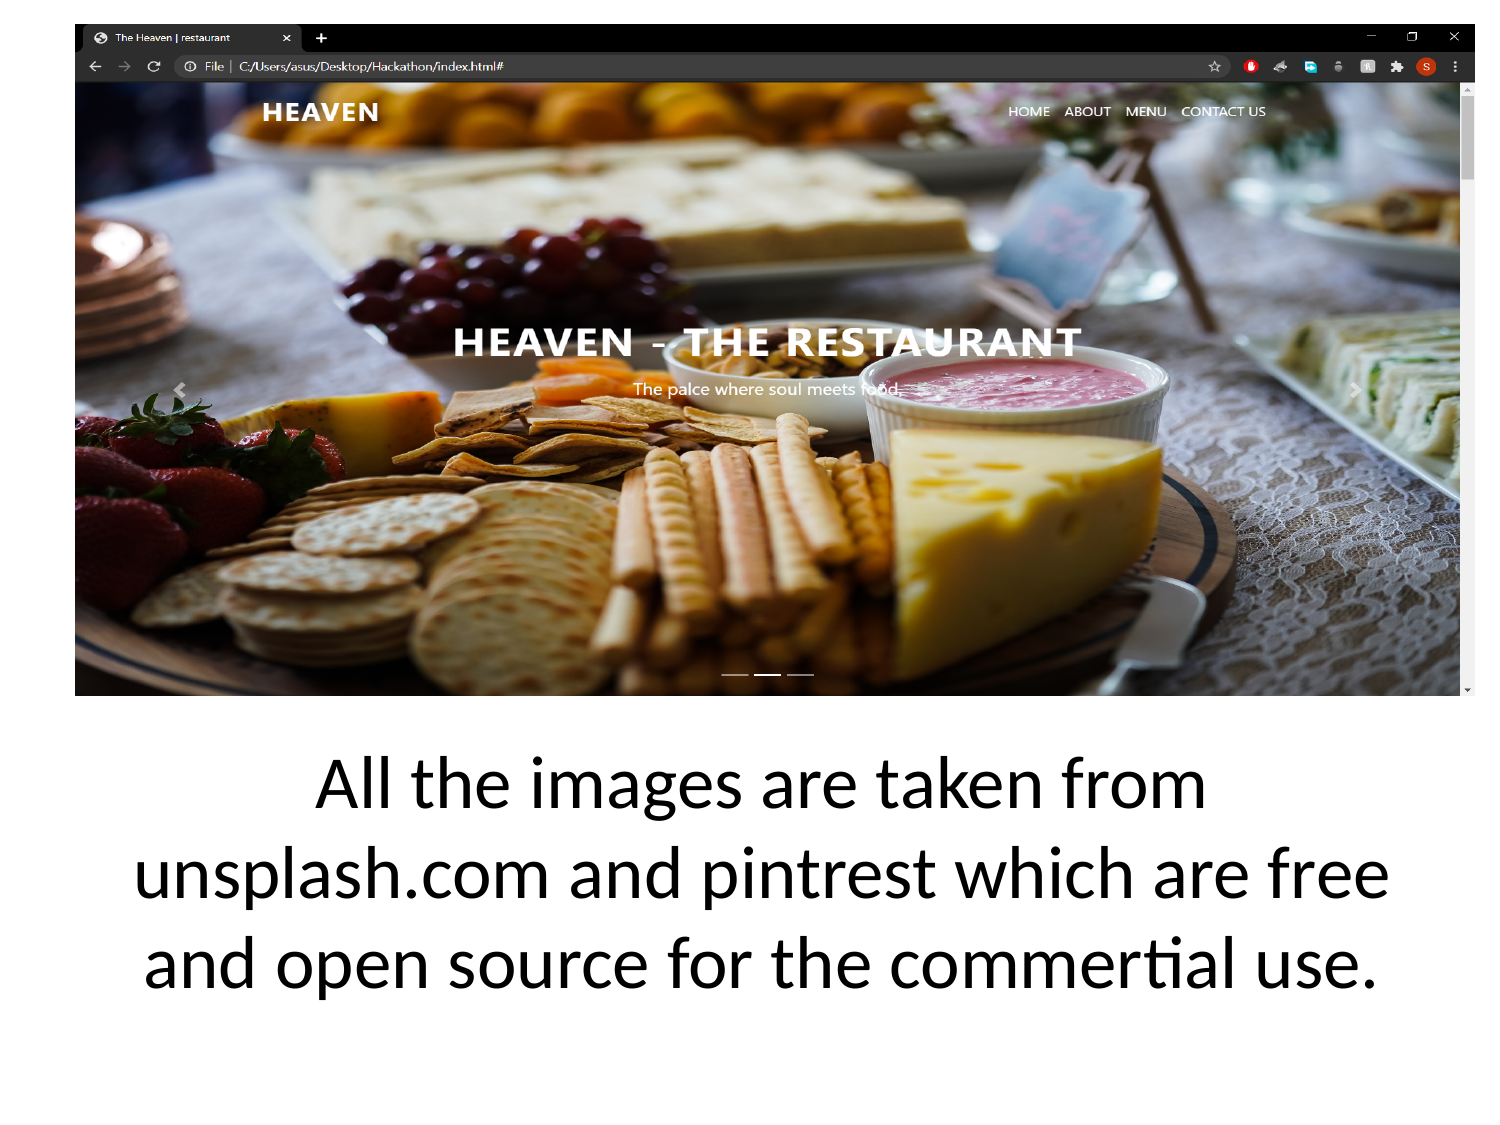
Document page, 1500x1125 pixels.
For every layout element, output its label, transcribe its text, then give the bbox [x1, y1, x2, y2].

picture [74, 24, 1476, 696]
title All the images are taken from unsplash.com and pintrest which are free and open source for the commertial use. [87, 774, 1438, 963]
